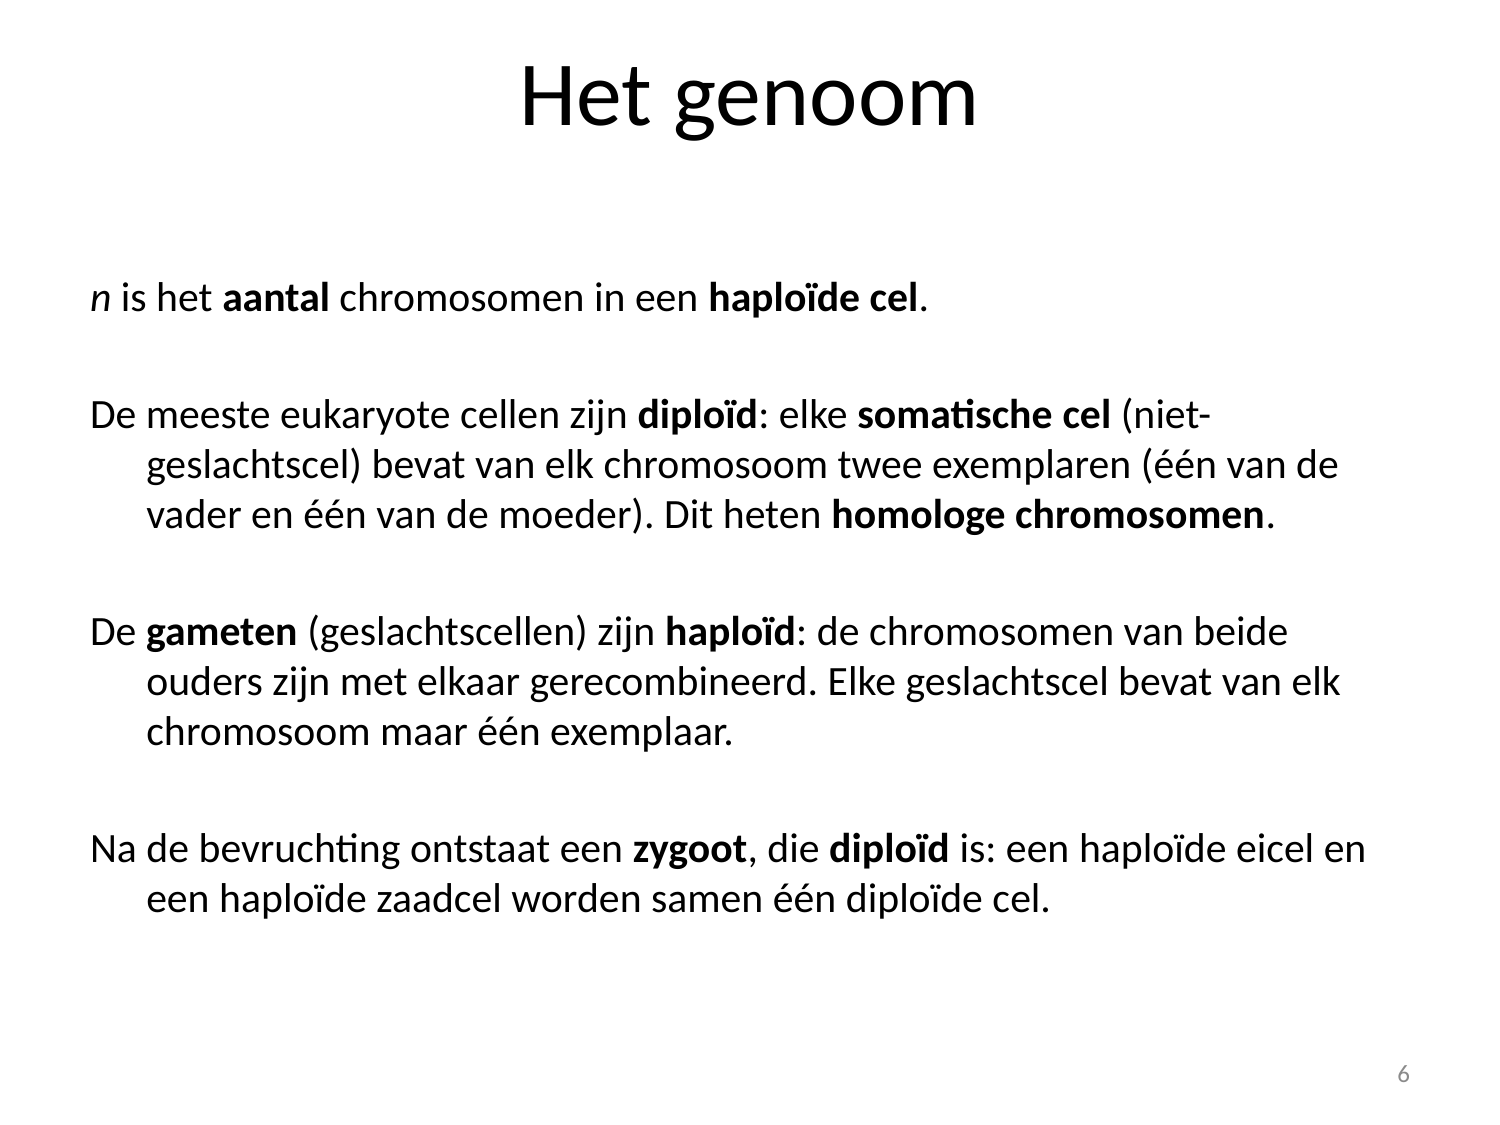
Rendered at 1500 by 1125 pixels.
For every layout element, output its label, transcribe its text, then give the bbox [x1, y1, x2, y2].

list n is het aantal chromosomen in een haploïde cel. De meeste eukaryote cellen zijn diploïd: elke somatische cel (niet-geslachtscel) bevat van elk chromosoom twee exemplaren (één van de vader en één van de moeder). Dit heten homologe chromosomen. De gameten (geslachtscellen) zijn haploïd: de chromosomen van beide ouders zijn met elkaar gerecombineerd. Elke geslachtscel bevat van elk chromosoom maar één exemplaar. Na de bevruchting ontstaat een zygoot, die diploïd is: een haploïde eicel en een haploïde zaadcel worden samen één diploïde cel. [75, 262, 1425, 1005]
title Het genoom [75, 0, 1425, 183]
slide_number 6 [1074, 1042, 1425, 1103]
